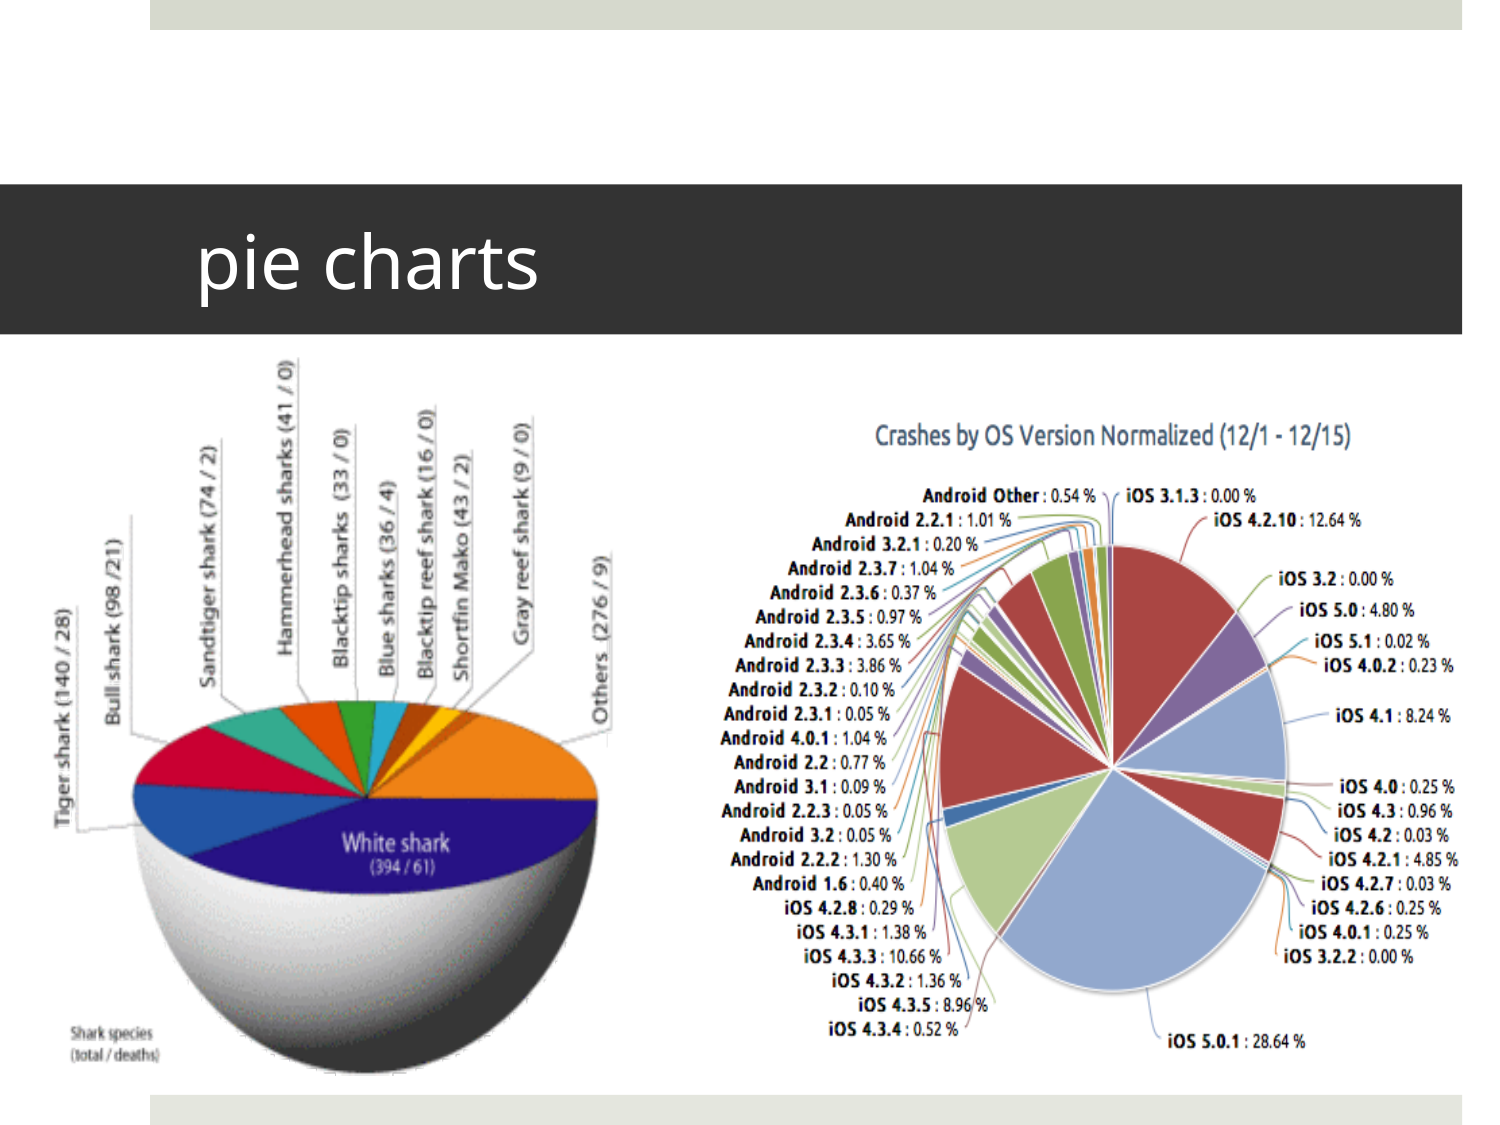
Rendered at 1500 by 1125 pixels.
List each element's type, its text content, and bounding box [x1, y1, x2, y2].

picture [701, 397, 1480, 1076]
picture [49, 357, 624, 1076]
title pie charts [0, 184, 1463, 335]
